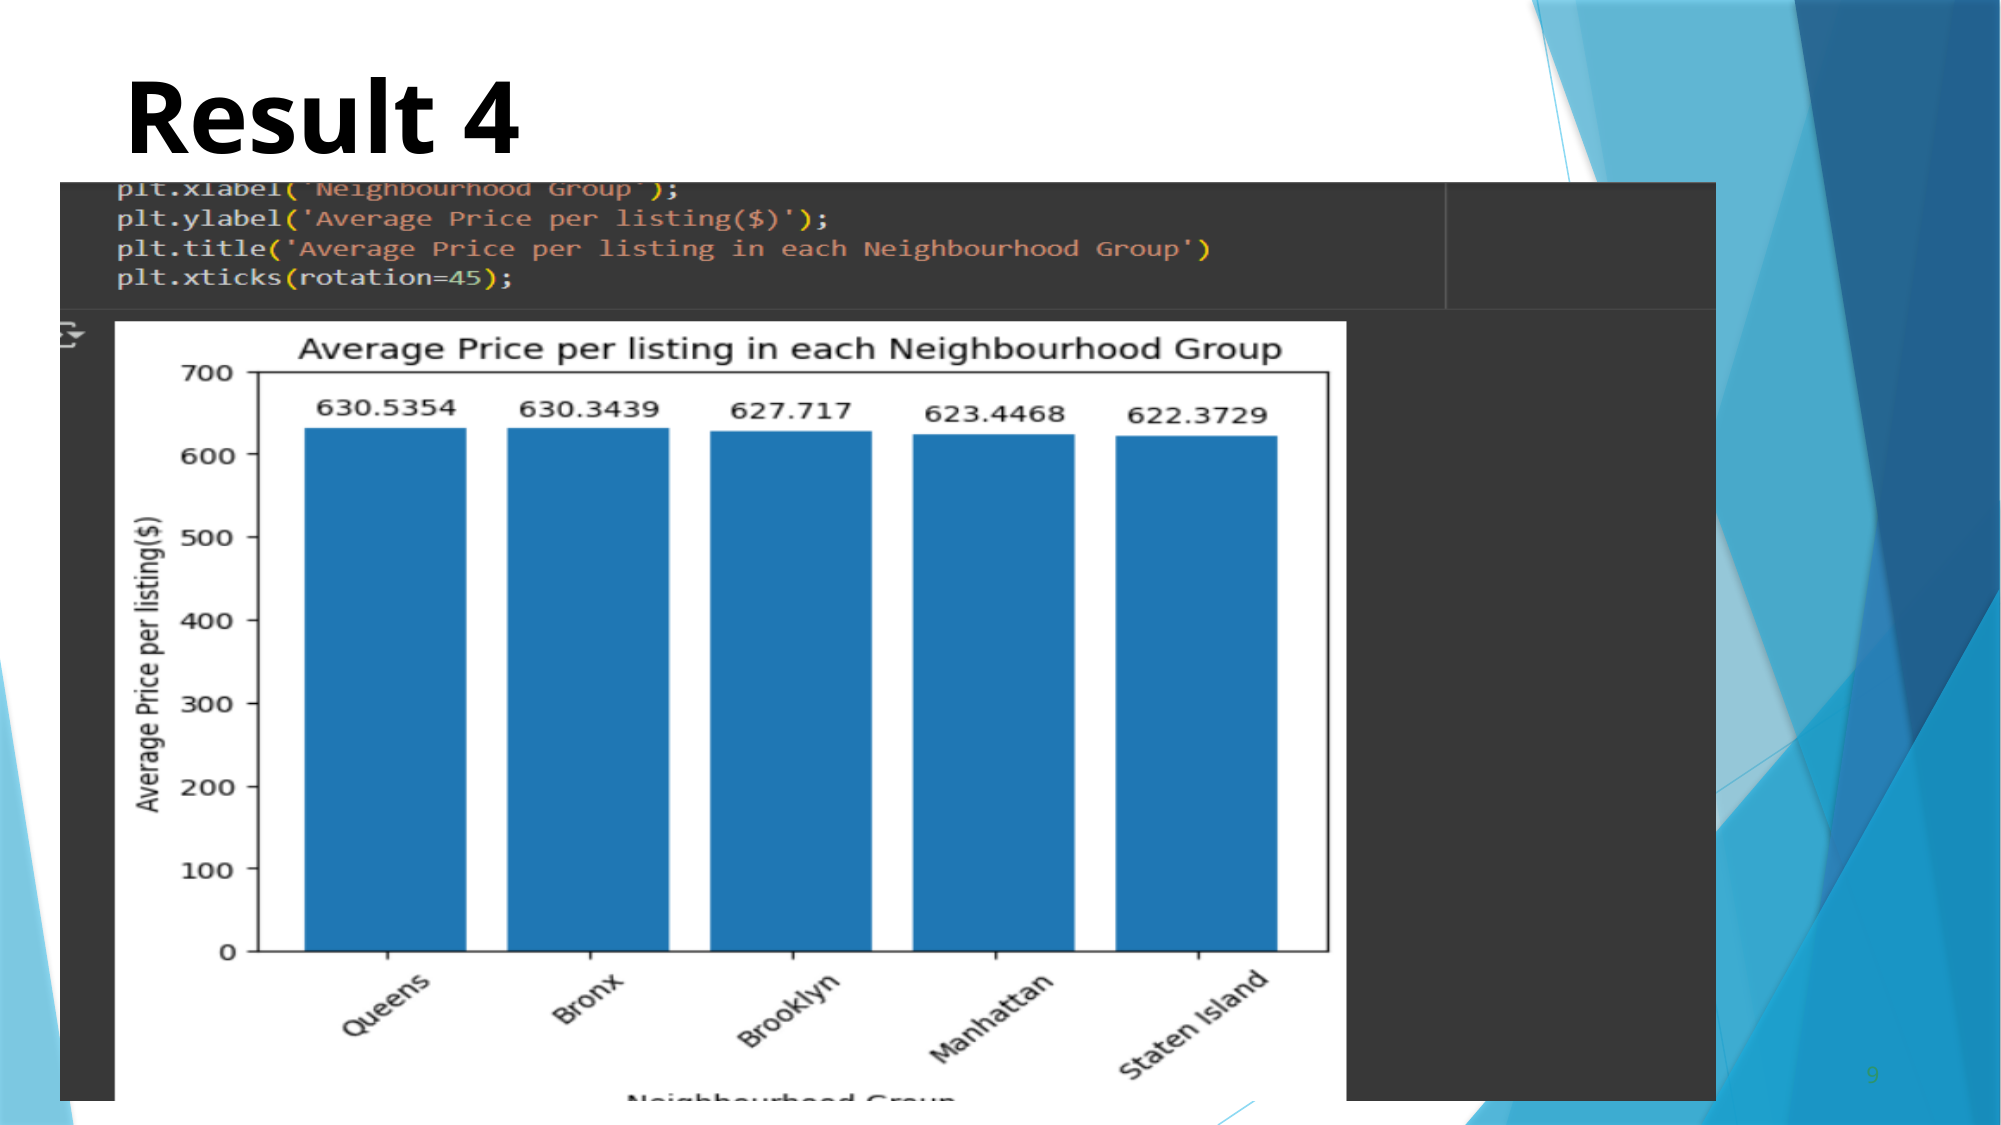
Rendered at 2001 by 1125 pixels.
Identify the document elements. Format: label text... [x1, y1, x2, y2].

title Result 4 [108, 46, 810, 181]
picture [60, 182, 1716, 1101]
